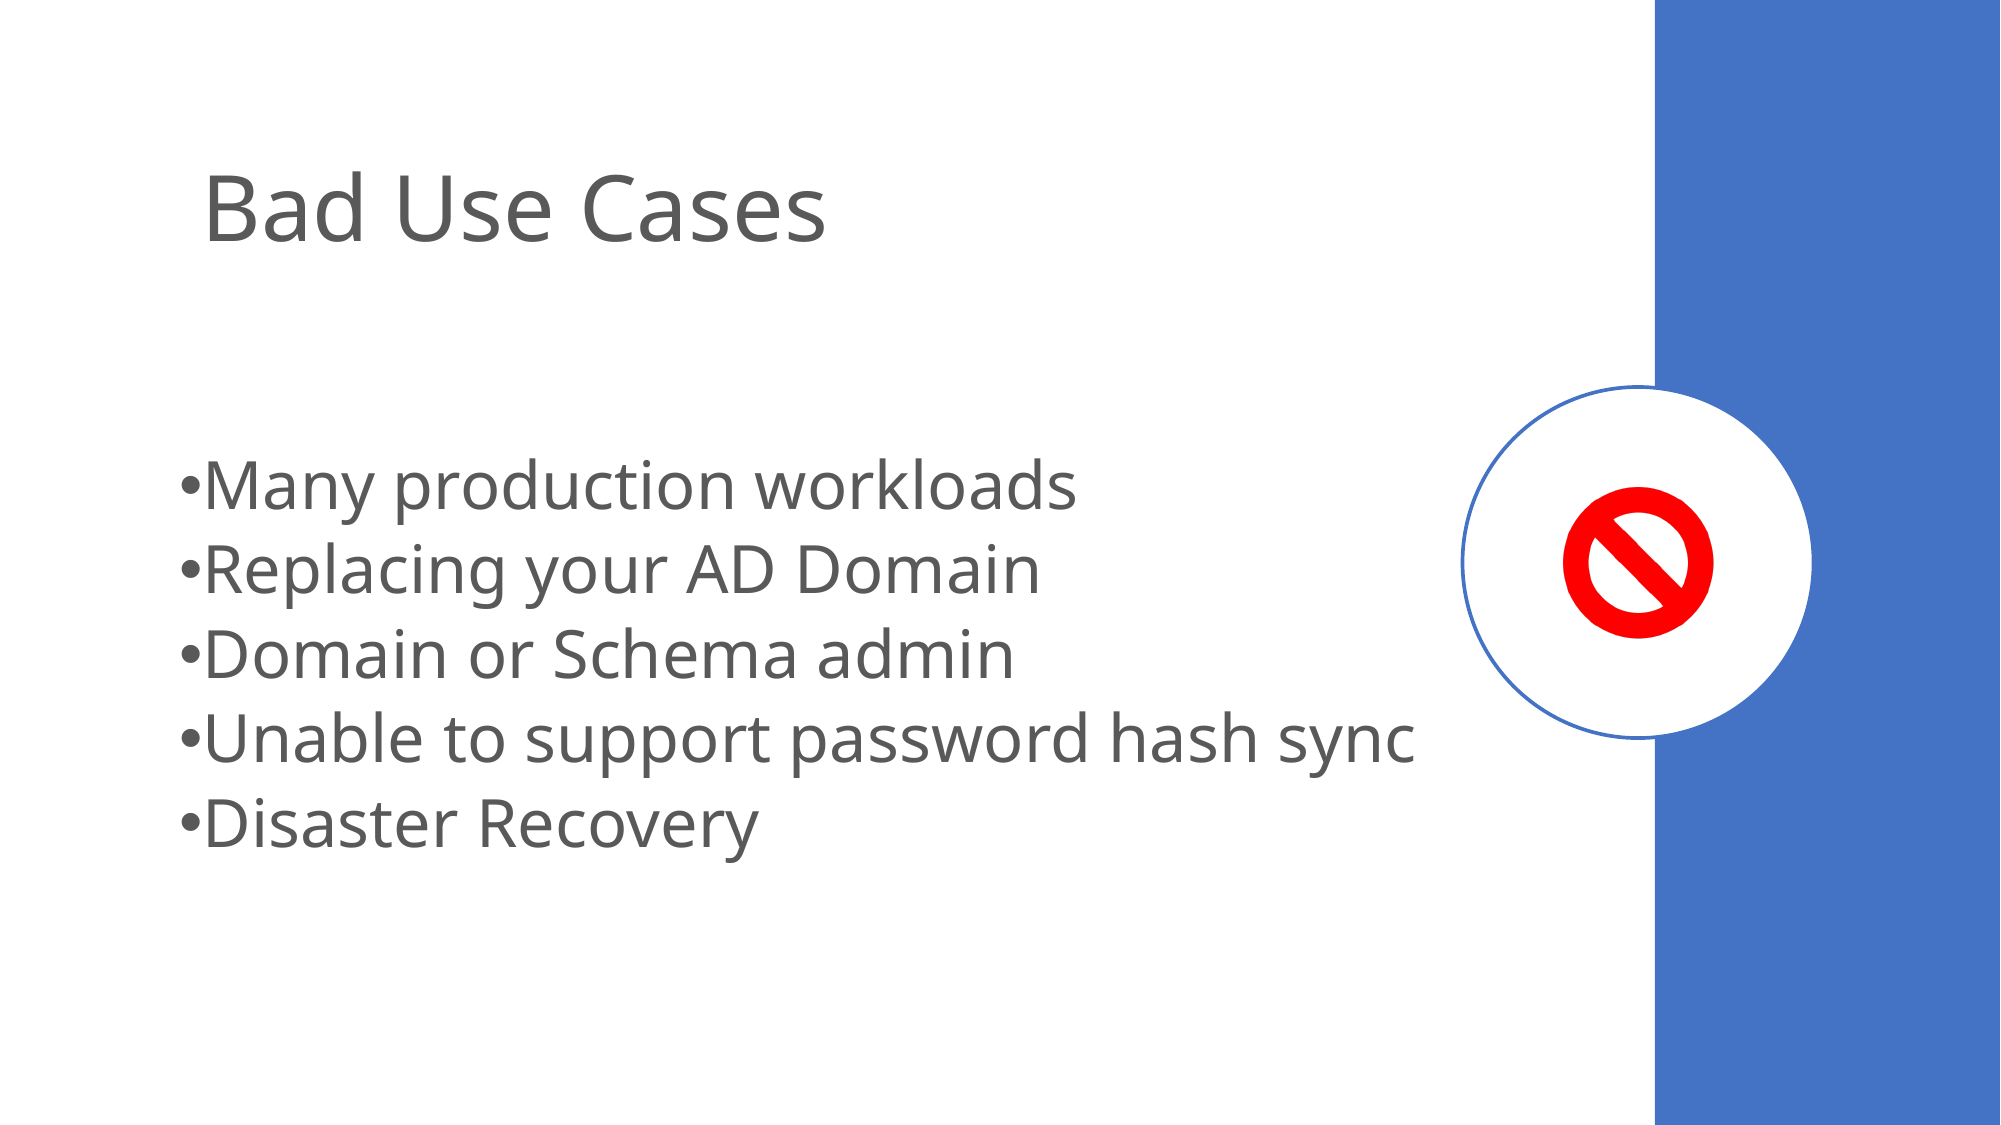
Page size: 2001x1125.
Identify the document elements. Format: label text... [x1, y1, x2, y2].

picture [1544, 468, 1732, 657]
title Bad Use Cases [186, 102, 1413, 321]
text_box [1461, 385, 1815, 740]
text_box [1654, 0, 2000, 1125]
text_box Many production workloads Replacing your AD Domain Domain or Schema admin Unable to support password hash sync Disaster Recovery [164, 373, 1528, 940]
